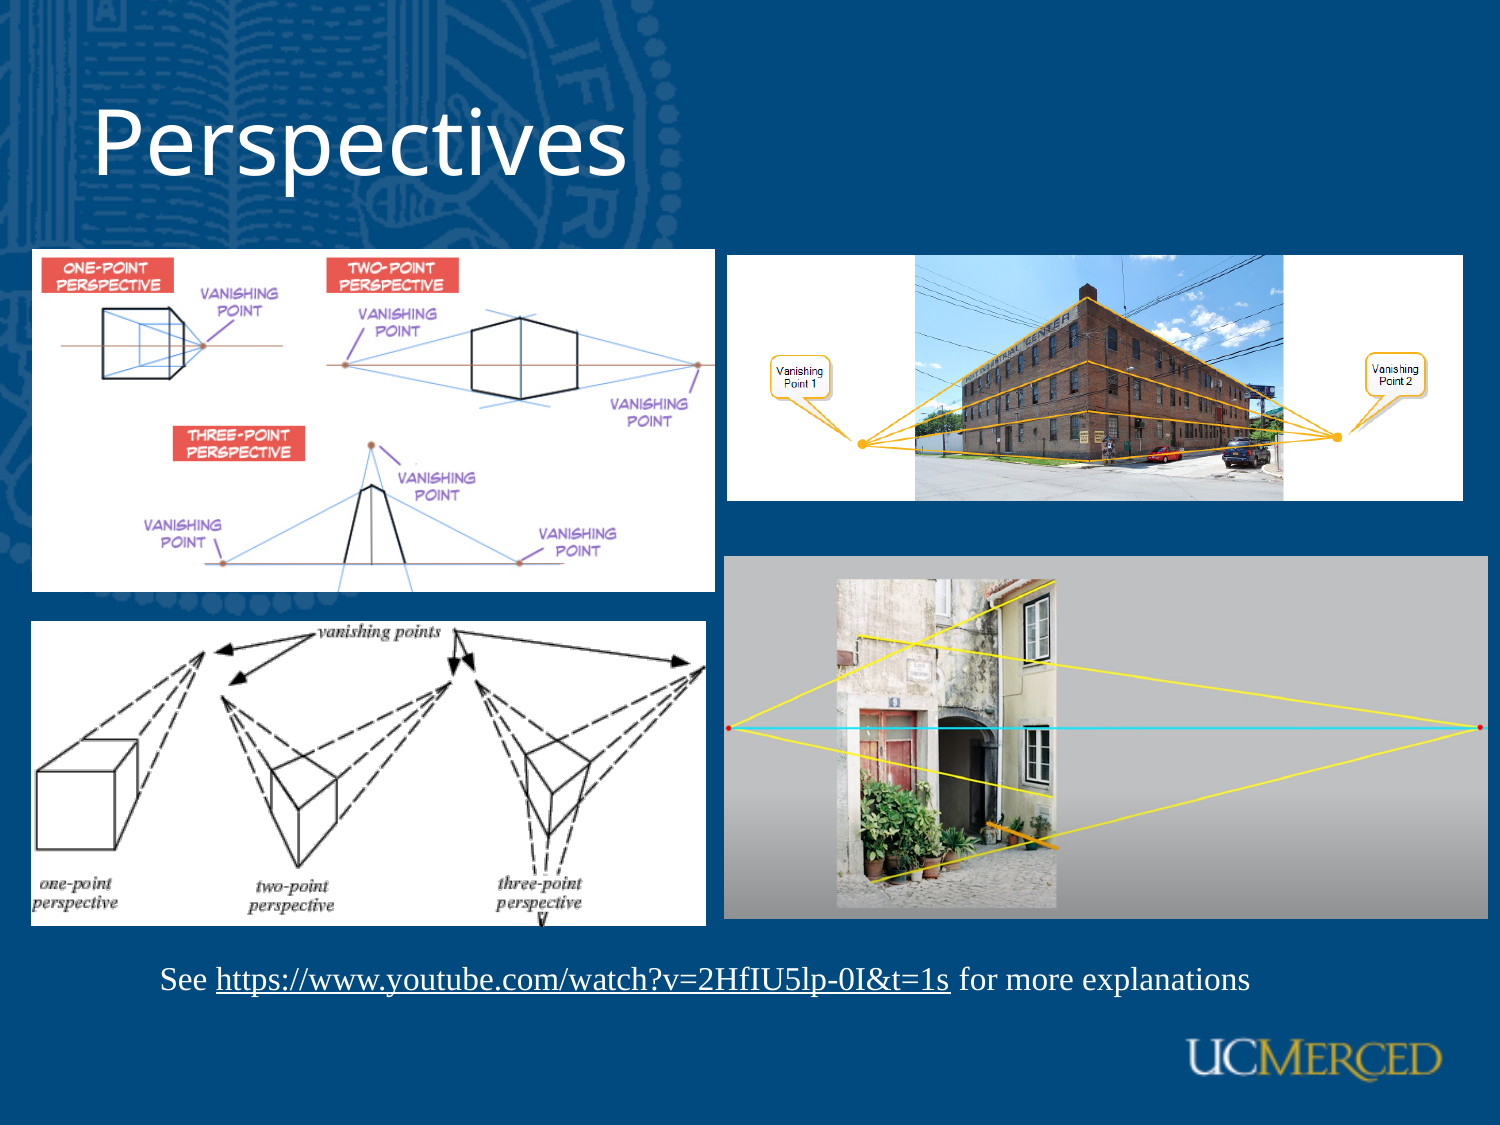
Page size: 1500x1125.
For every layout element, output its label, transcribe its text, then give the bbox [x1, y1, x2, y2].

text_box See https://www.youtube.com/watch?v=2HfIU5lp-0I&t=1s for more explanations [144, 949, 1267, 1004]
title Perspectives [75, 45, 1425, 233]
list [724, 556, 1488, 919]
picture [0, 0, 1500, 1125]
